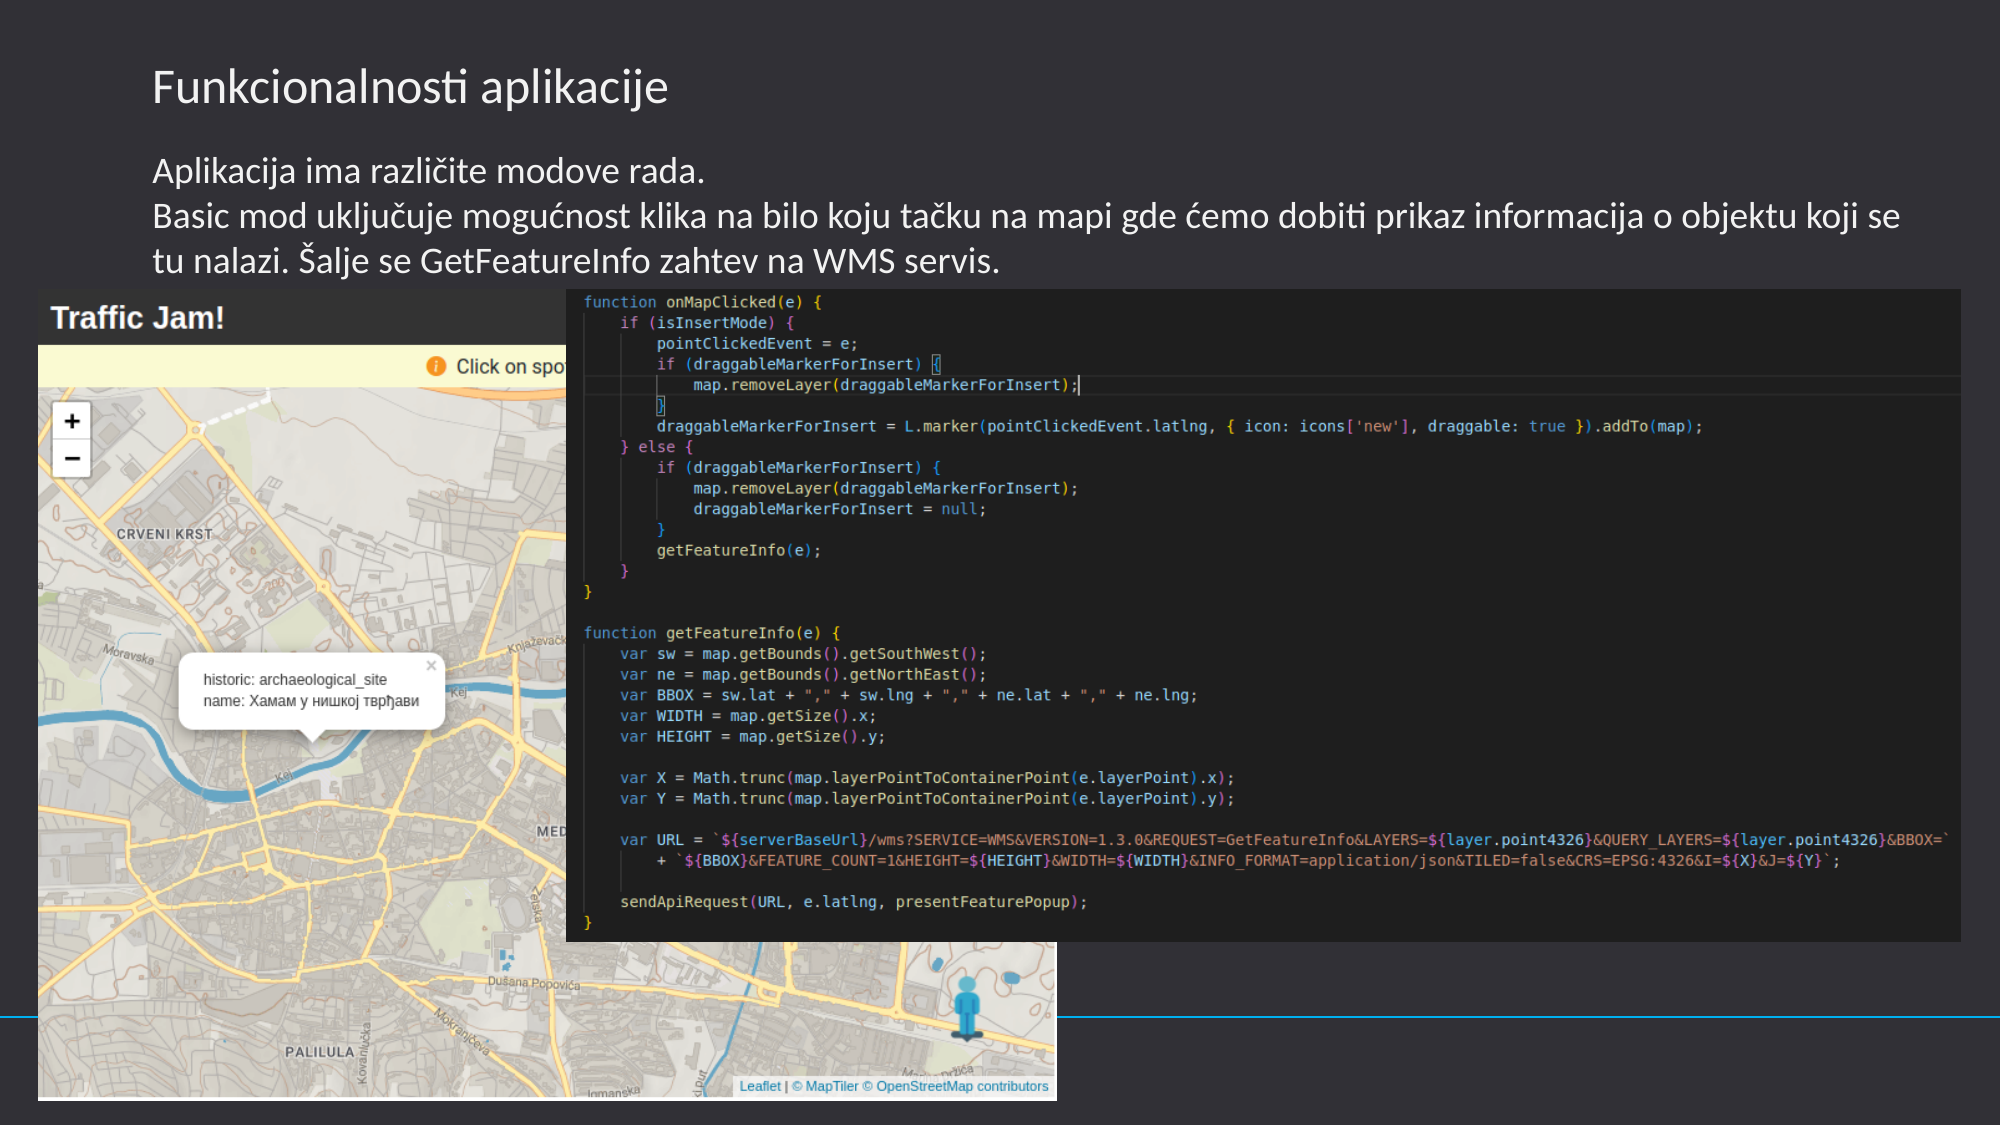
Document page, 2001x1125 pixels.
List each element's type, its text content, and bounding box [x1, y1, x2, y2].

text_box Funkcionalnosti aplikacije [137, 37, 1961, 139]
text_box Aplikacija ima različite modove rada. Basic mod uključuje mogućnost klika na bilo koju tačku na mapi gde ćemo dobiti prikaz informacija o objektu koji se tu nalazi. Šalje se GetFeatureInfo zahtev na WMS servis. [137, 138, 1923, 287]
picture [38, 288, 1961, 1101]
